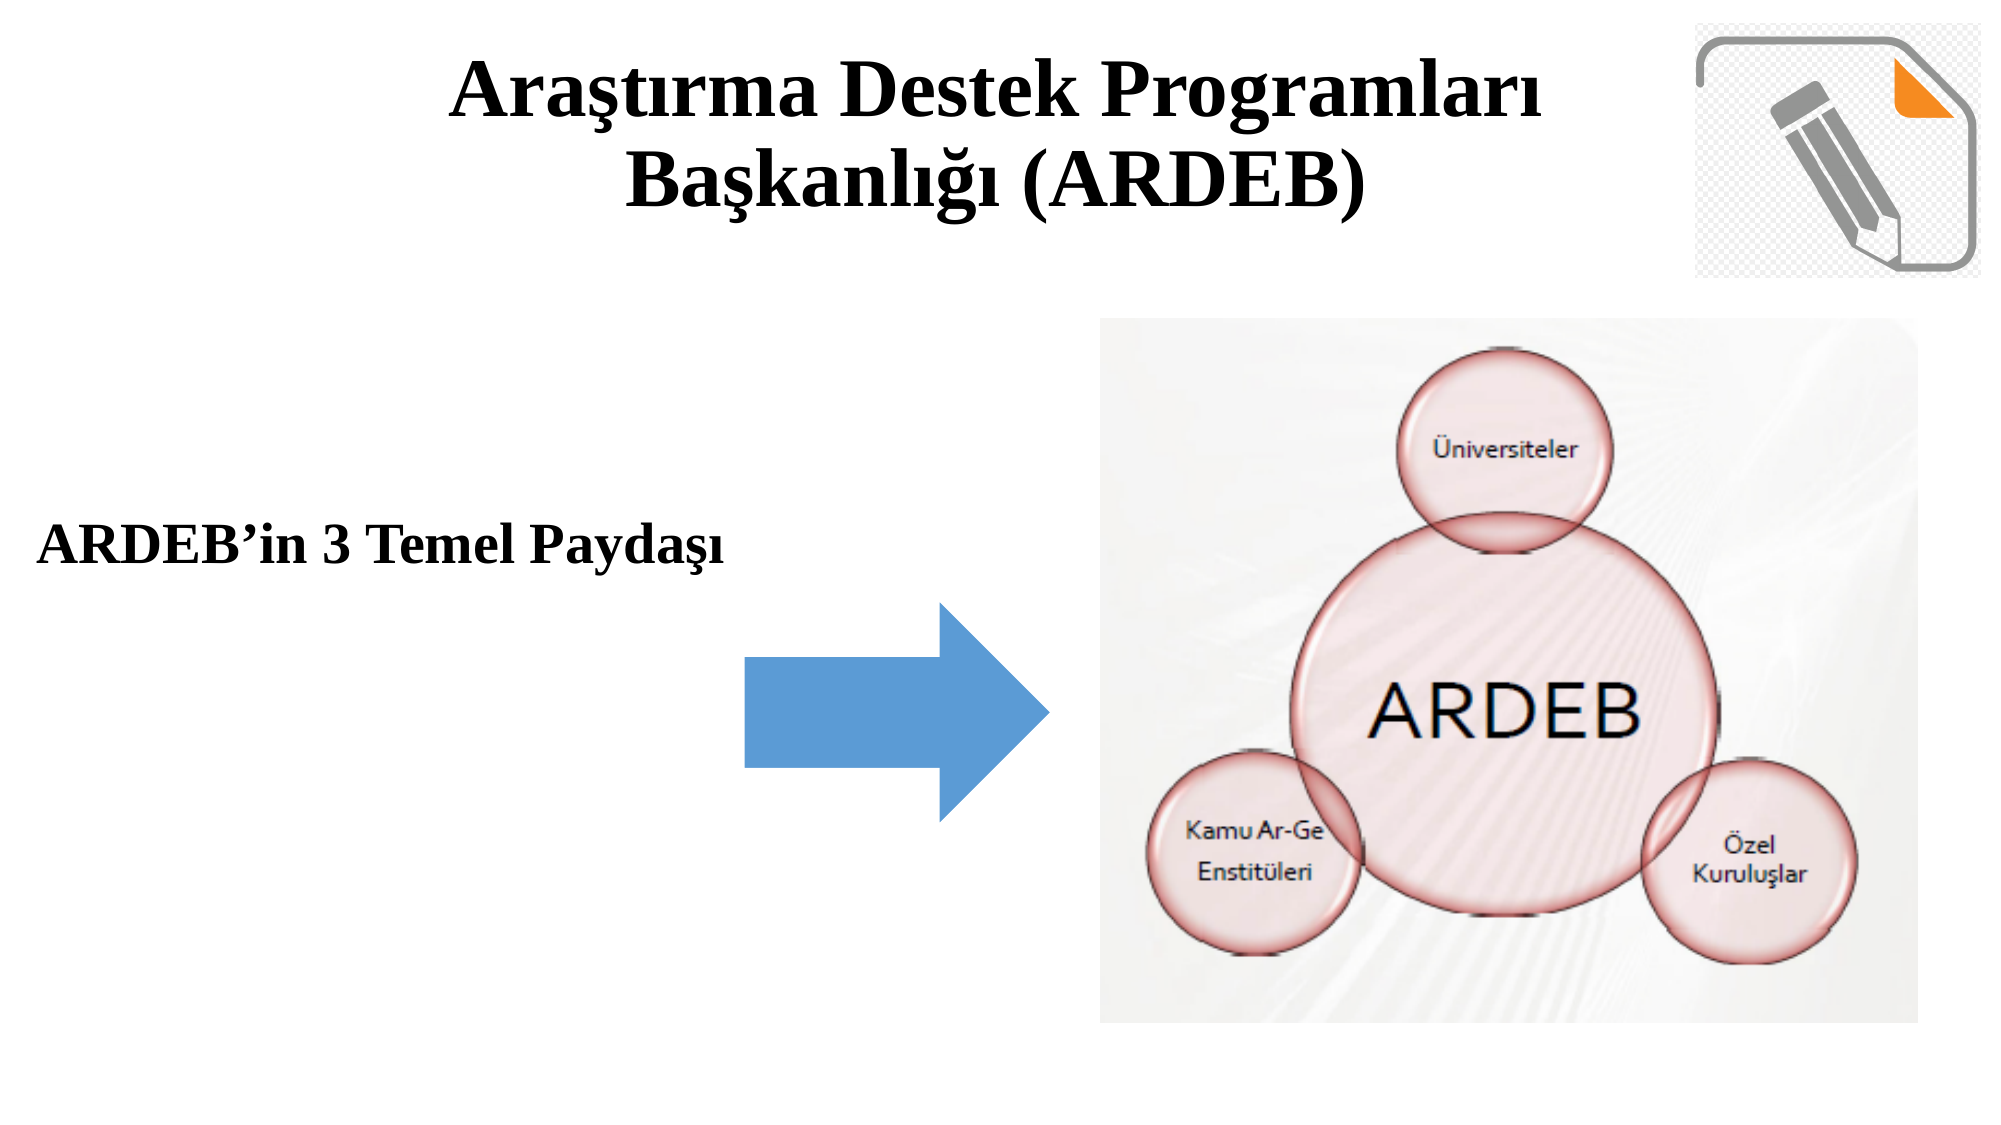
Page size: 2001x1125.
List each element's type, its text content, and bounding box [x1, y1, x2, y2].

list ARDEB’in 3 Temel Paydaşı [21, 415, 967, 1094]
picture [1100, 318, 1918, 1023]
text_box [741, 594, 1055, 831]
text_box Araştırma Destek Programları Başkanlığı (ARDEB) [348, 37, 1645, 316]
picture [1694, 23, 1981, 278]
